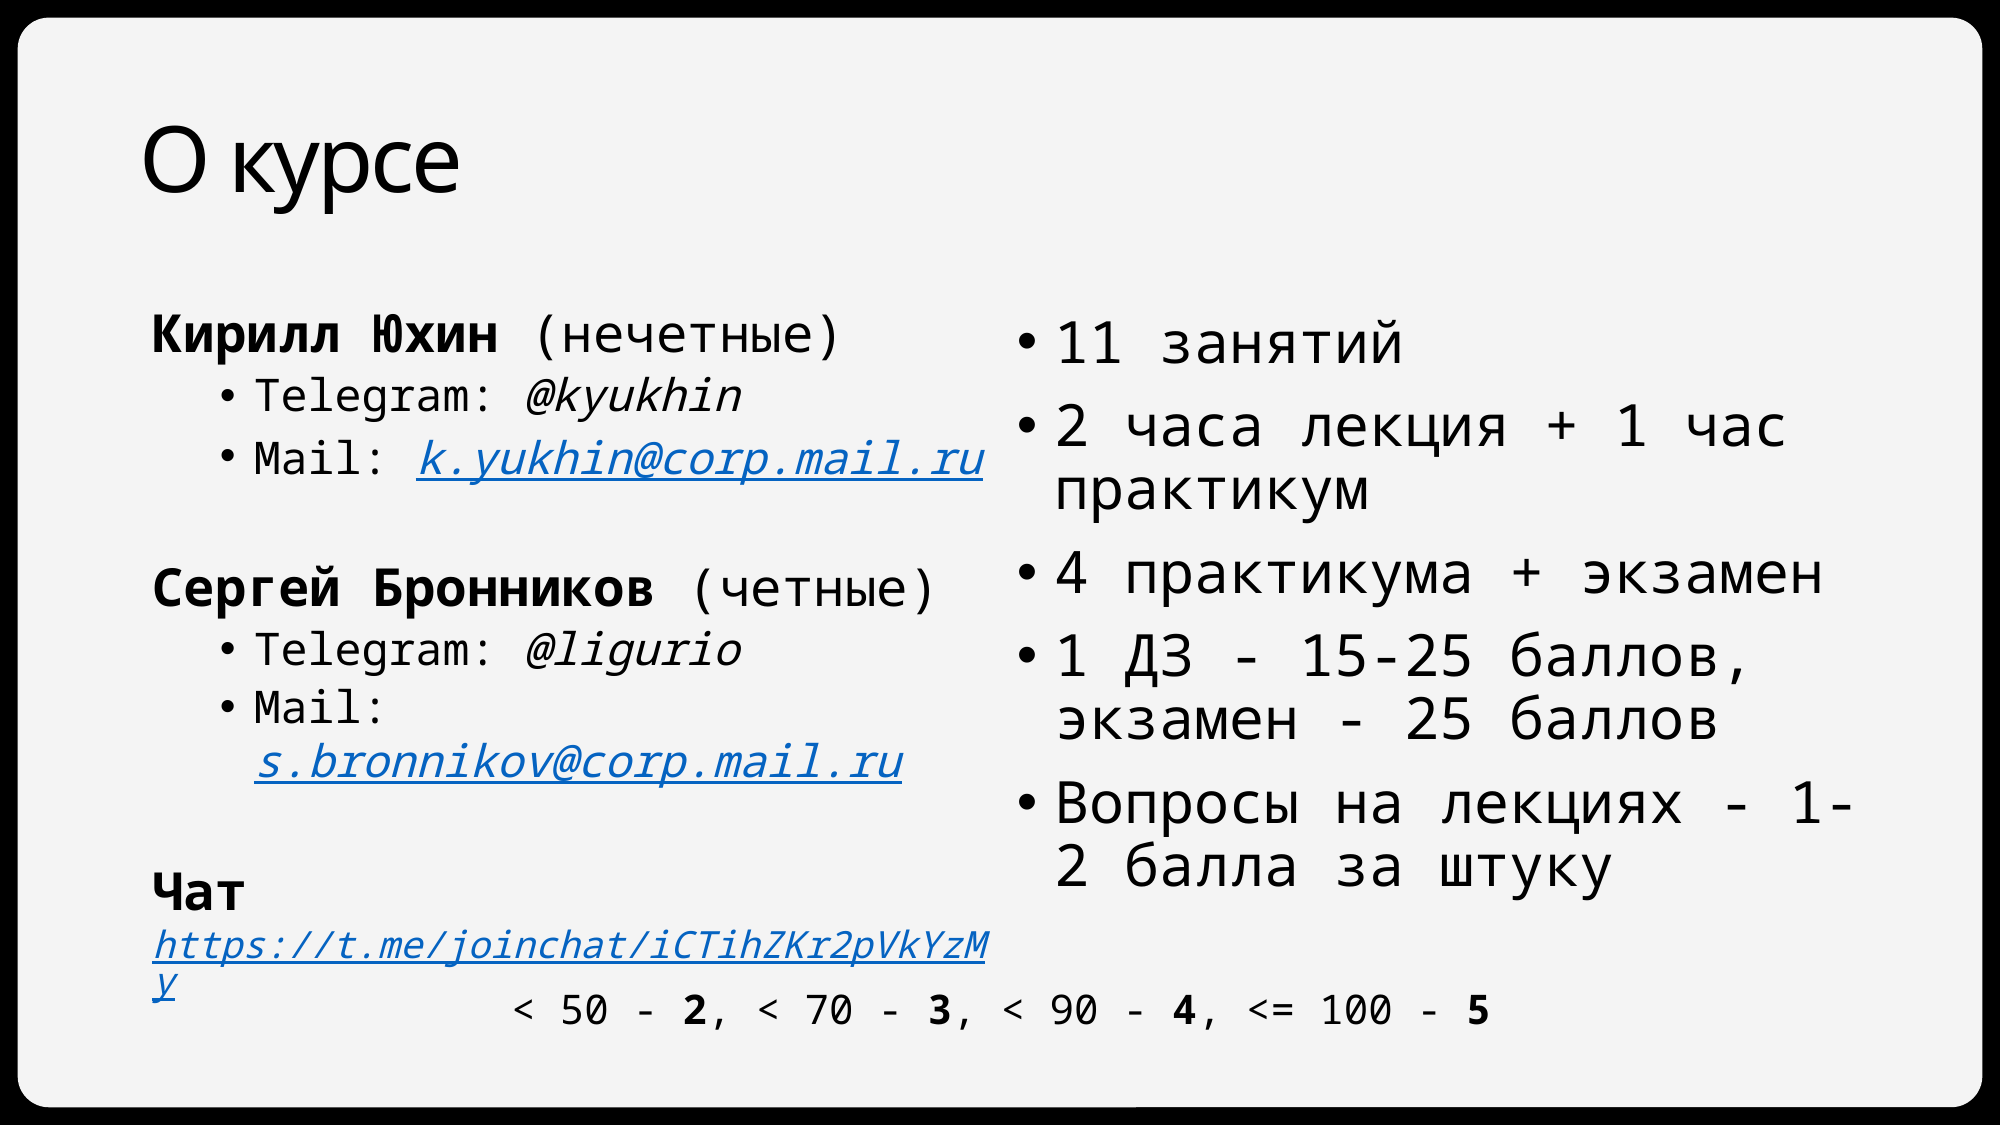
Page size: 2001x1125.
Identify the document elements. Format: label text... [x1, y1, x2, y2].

list Кирилл Юхин (нечетные) Telegram: @kyukhin Mail: k.yukhin@corp.mail.ru Сергей Бронников (четные) Telegram: @ligurio Mail: s.bronnikov@corp.mail.ru Чат https://t.me/joinchat/iCTihZKr2pVkYzMy [137, 299, 1000, 1014]
text_box < 50 - 2, < 70 - 3, < 90 - 4, <= 100 - 5 [490, 981, 1512, 1068]
title О курсе [139, 105, 1865, 300]
text_box 11 занятий 2 часа лекция + 1 час практикум 4 практикума + экзамен 1 ДЗ - 15-25 баллов, экзамен - 25 баллов Вопросы на лекциях - 1-2 балла за штуку [1001, 305, 1890, 1020]
